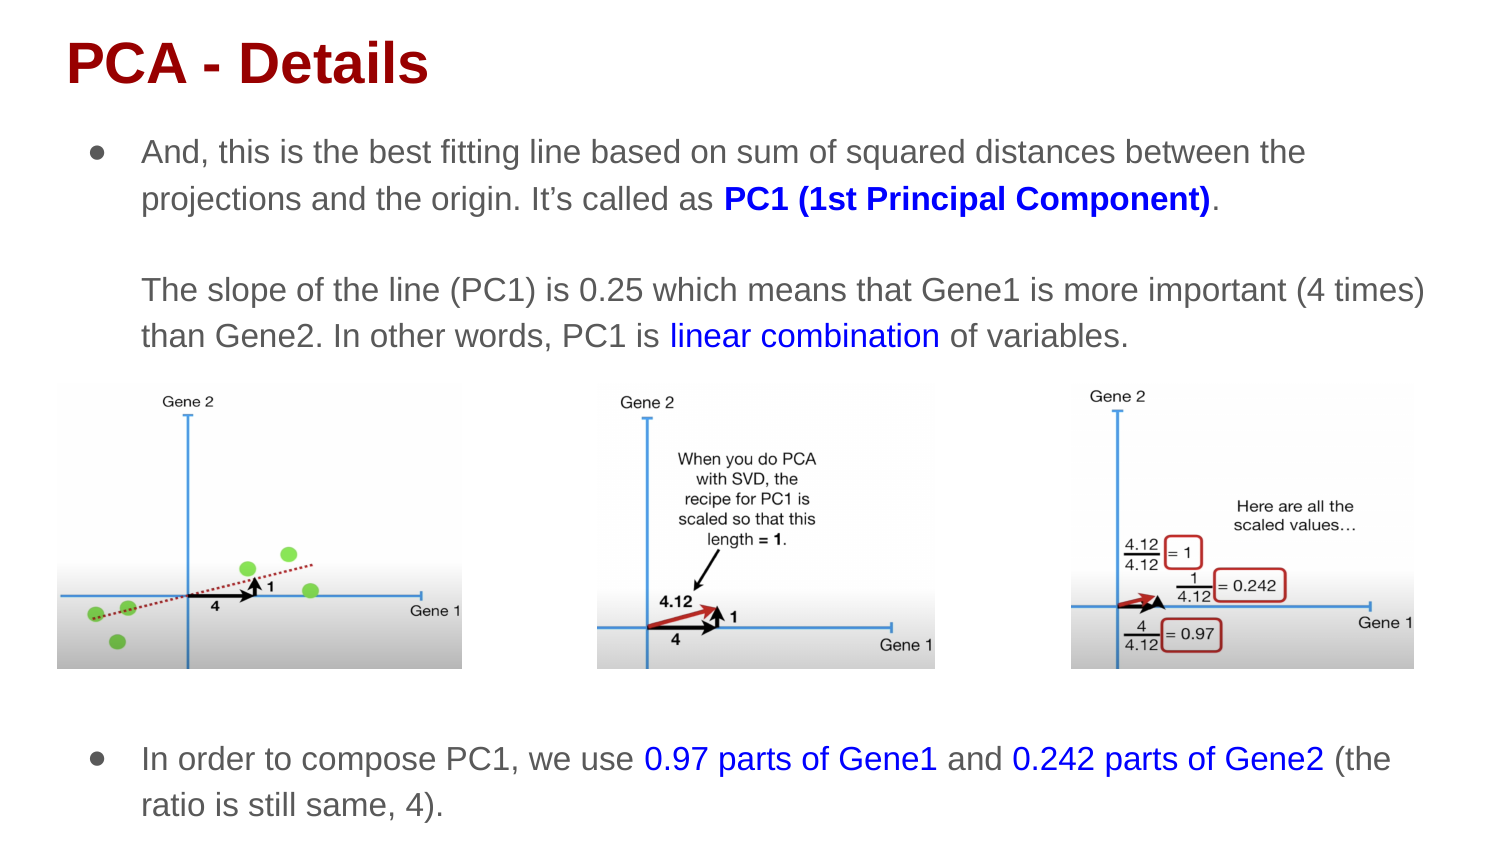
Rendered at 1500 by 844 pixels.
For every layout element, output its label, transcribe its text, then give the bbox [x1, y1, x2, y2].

picture [1071, 382, 1414, 669]
picture [597, 382, 935, 669]
title PCA - Details [51, 10, 1449, 105]
list And, this is the best fitting line based on sum of squared distances between the projections and the origin. It’s called as PC1 (1st Principal Component). The slope of the line (PC1) is 0.25 which means that Gene1 is more important (4 times) than Gene2. In other words, PC1 is linear combination of variables. [51, 109, 1449, 212]
picture [56, 382, 462, 669]
list In order to compose PC1, we use 0.97 parts of Gene1 and 0.242 parts of Gene2 (the ratio is still same, 4). [51, 716, 1449, 844]
